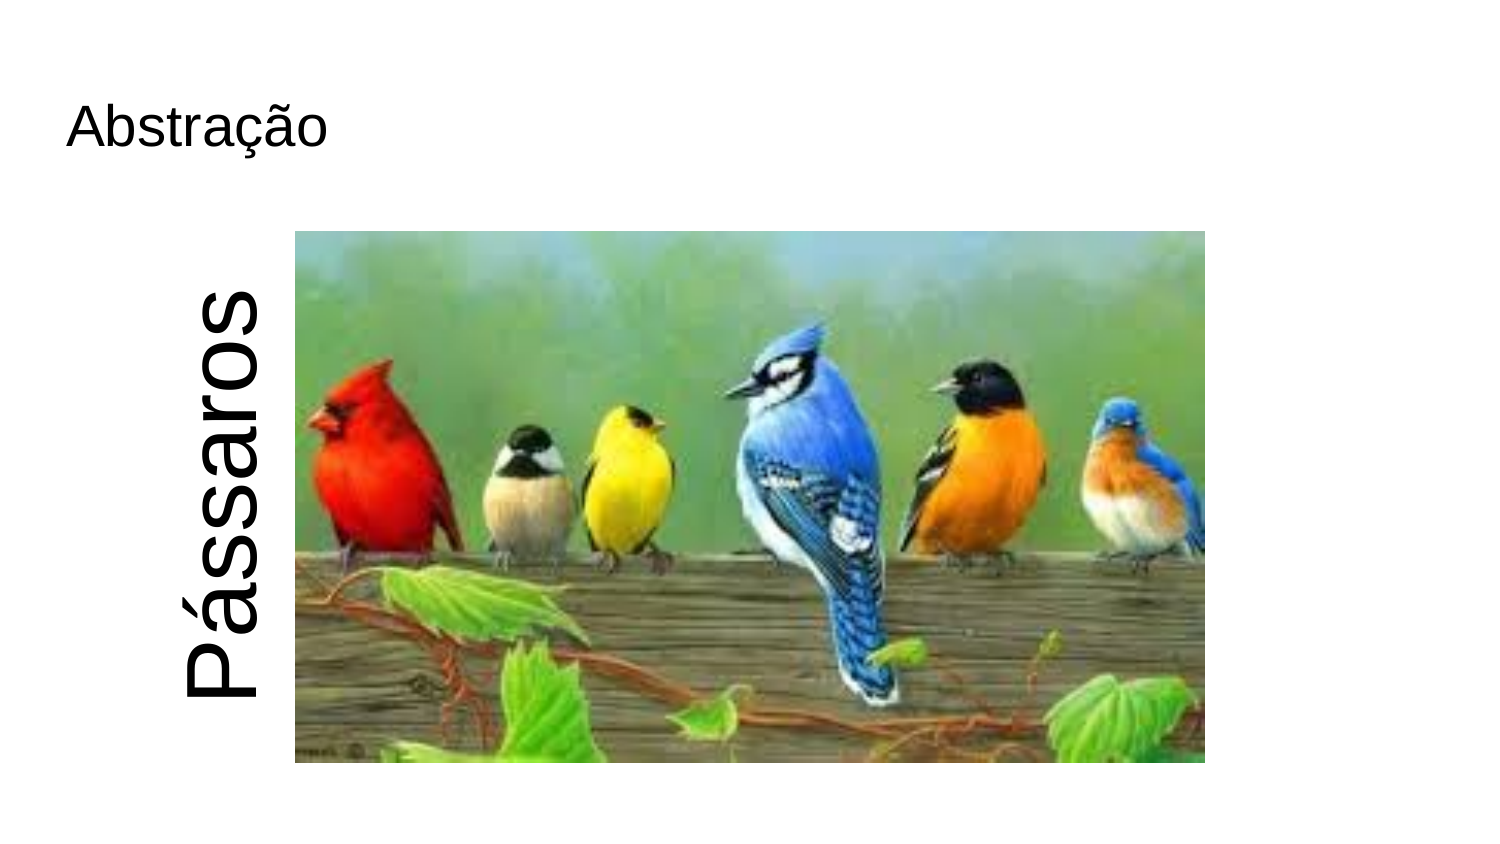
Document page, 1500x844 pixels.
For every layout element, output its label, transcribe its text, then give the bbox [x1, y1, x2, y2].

picture [295, 230, 1205, 763]
text_box Pássaros [153, 210, 279, 784]
title Abstração [51, 72, 1449, 167]
